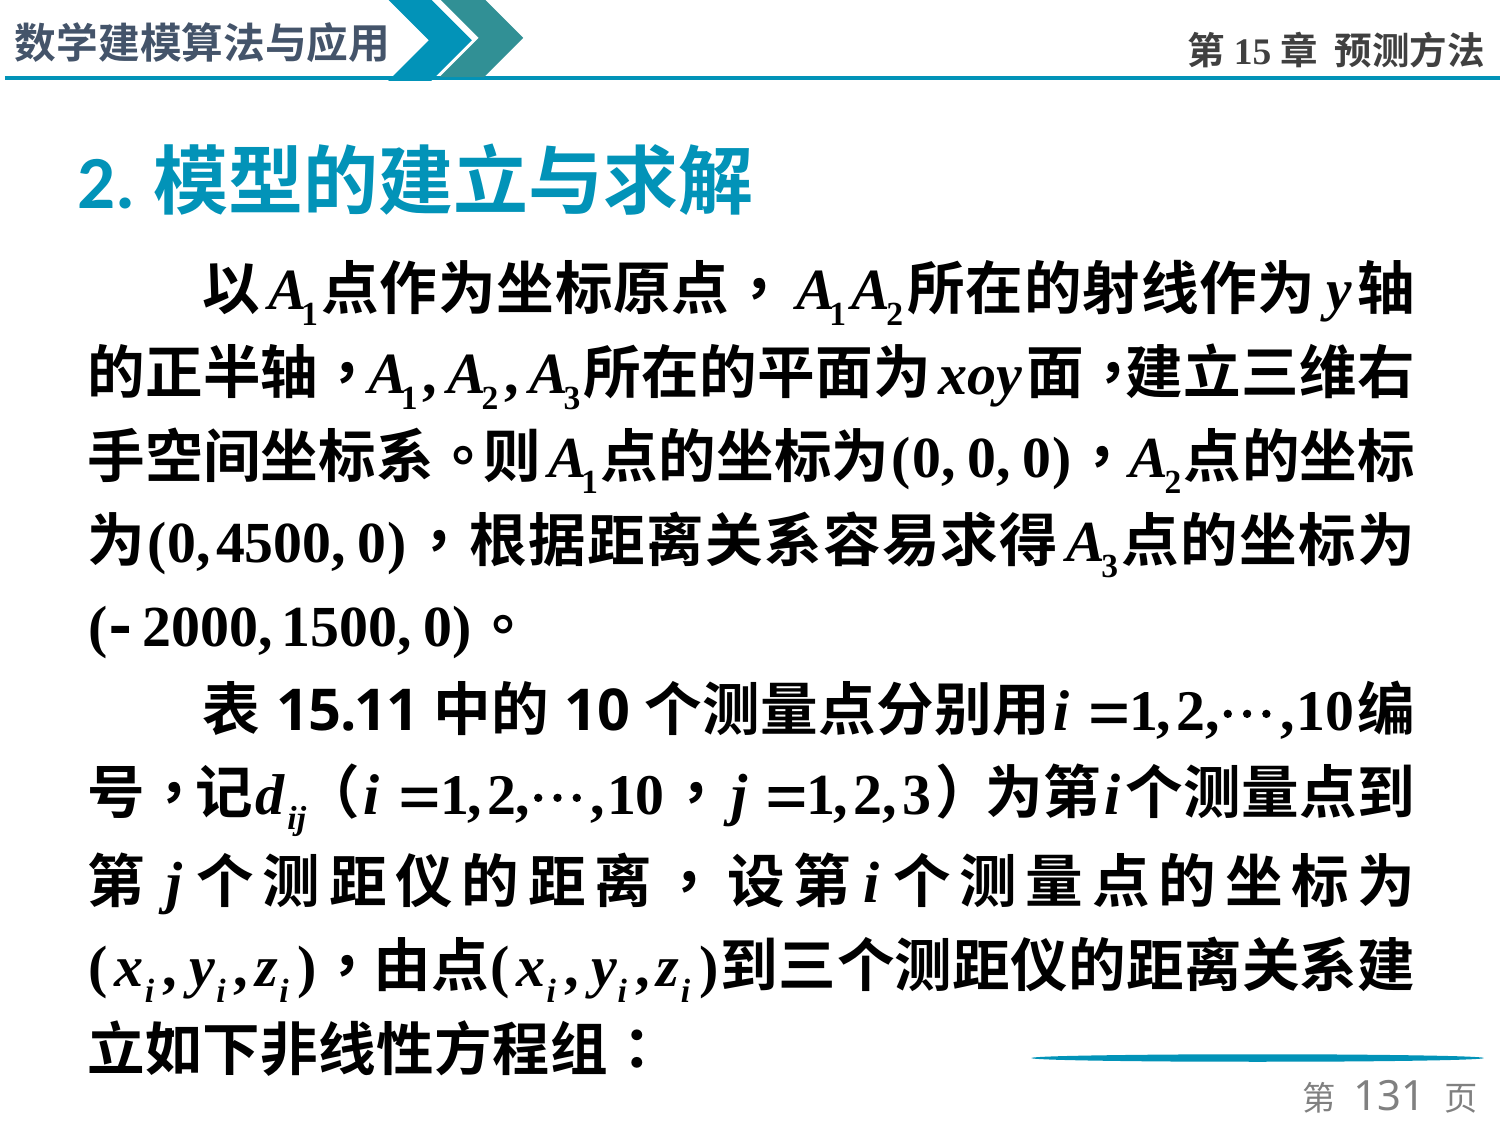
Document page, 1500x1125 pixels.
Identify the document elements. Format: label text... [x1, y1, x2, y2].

text_box 2.模型的建立与求解 [63, 126, 1100, 232]
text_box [86, 250, 1413, 1096]
